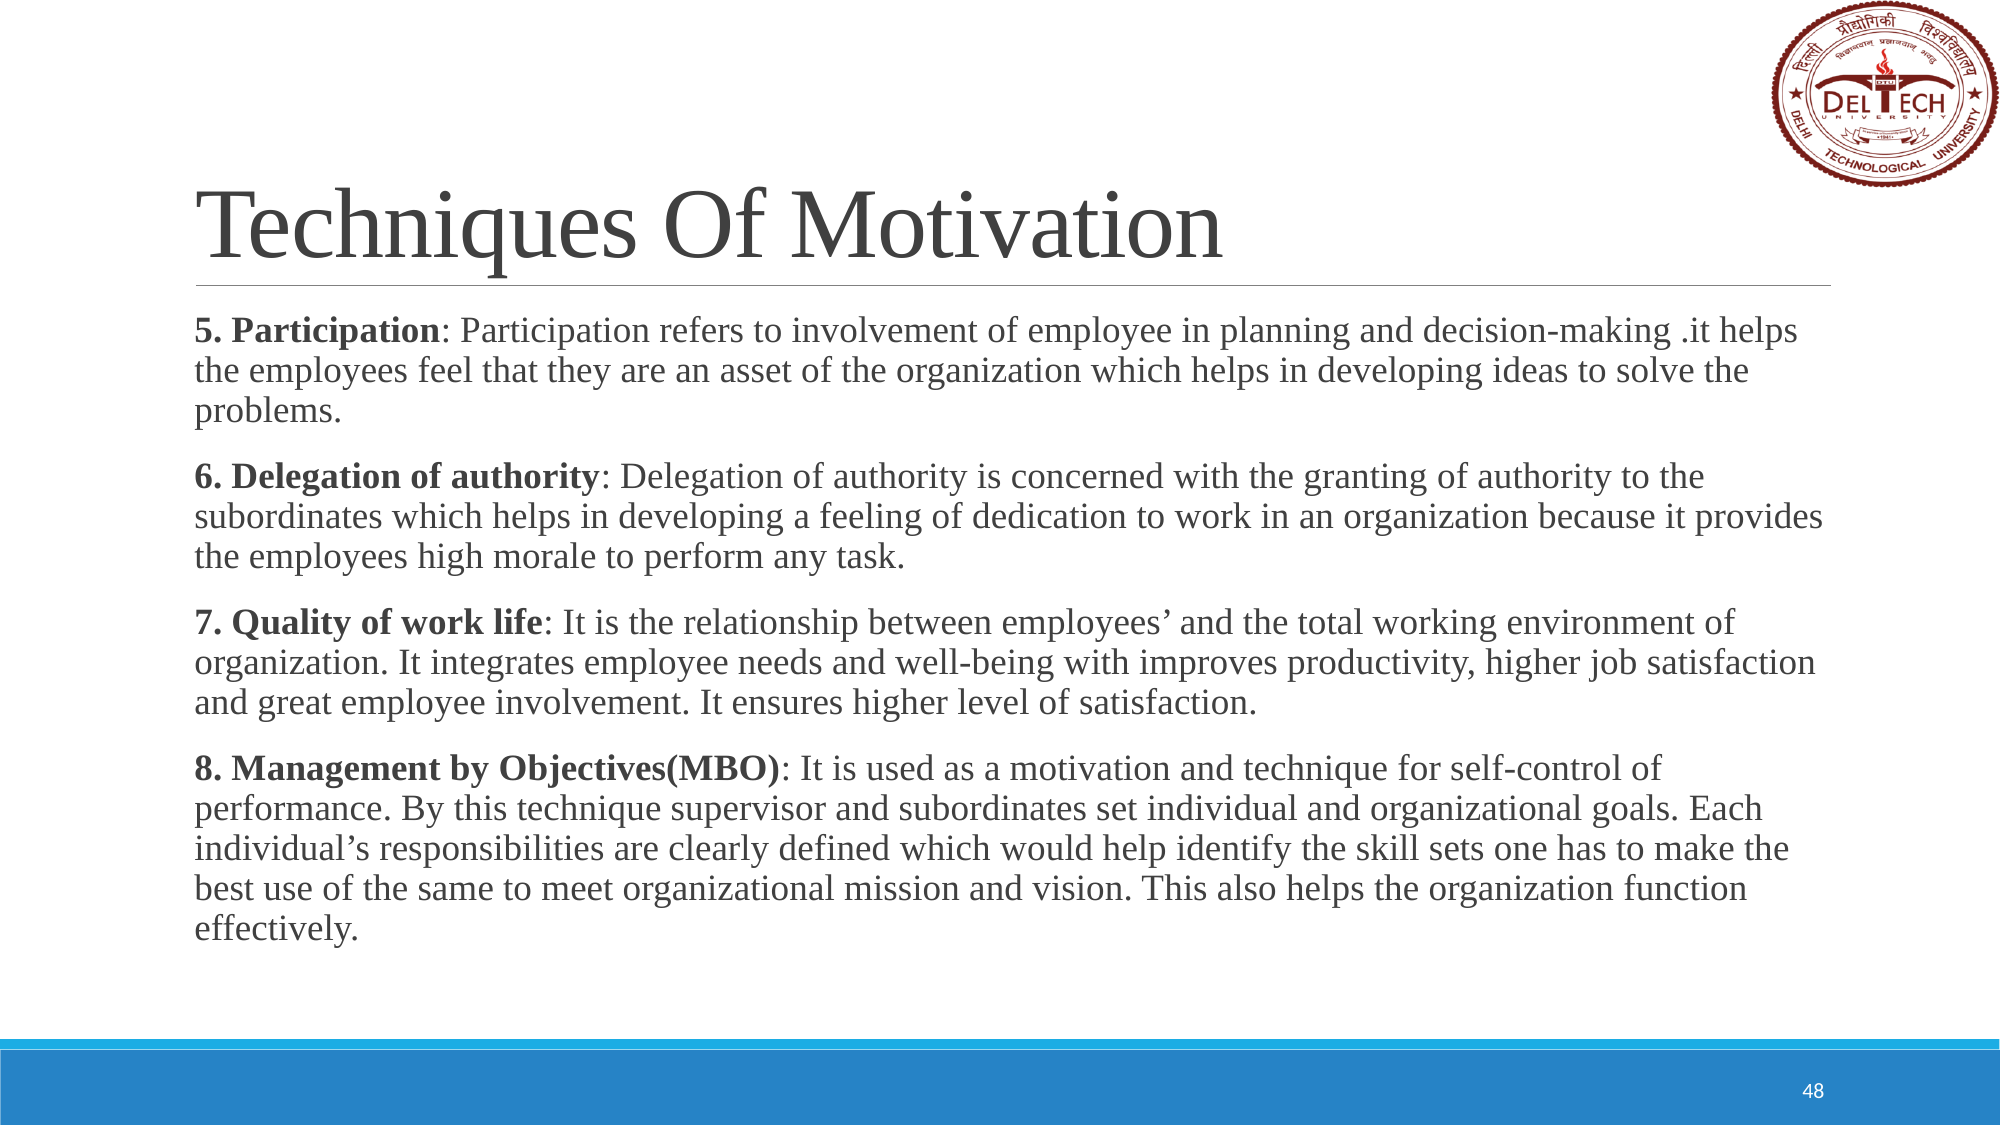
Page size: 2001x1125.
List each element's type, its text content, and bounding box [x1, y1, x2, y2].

picture [1768, 0, 2000, 188]
list 5. Participation: Participation refers to involvement of employee in planning and decision-making .it helps the employees feel that they are an asset of the organization which helps in developing ideas to solve the problems. 6. Delegation of authority: Delegation of authority is concerned with the granting of authority to the subordinates which helps in developing a feeling of dedication to work in an organization because it provides the employees high morale to perform any task. 7. Quality of work life: It is the relationship between employees’ and the total working environment of organization. It integrates employee needs and well-being with improves productivity, higher job satisfaction and great employee involvement. It ensures higher level of satisfaction. 8. Management by Objectives(MBO): It is used as a motivation and technique for self-control of performance. By this technique supervisor and subordinates set individual and organizational goals. Each individual’s responsibilities are clearly defined which would help identify the skill sets one has to make the best use of the same to meet organizational mission and vision. This also helps the organization function effectively. [180, 302, 1830, 963]
title Techniques Of Motivation [180, 47, 1830, 285]
slide_number 48 [1624, 1059, 1840, 1120]
